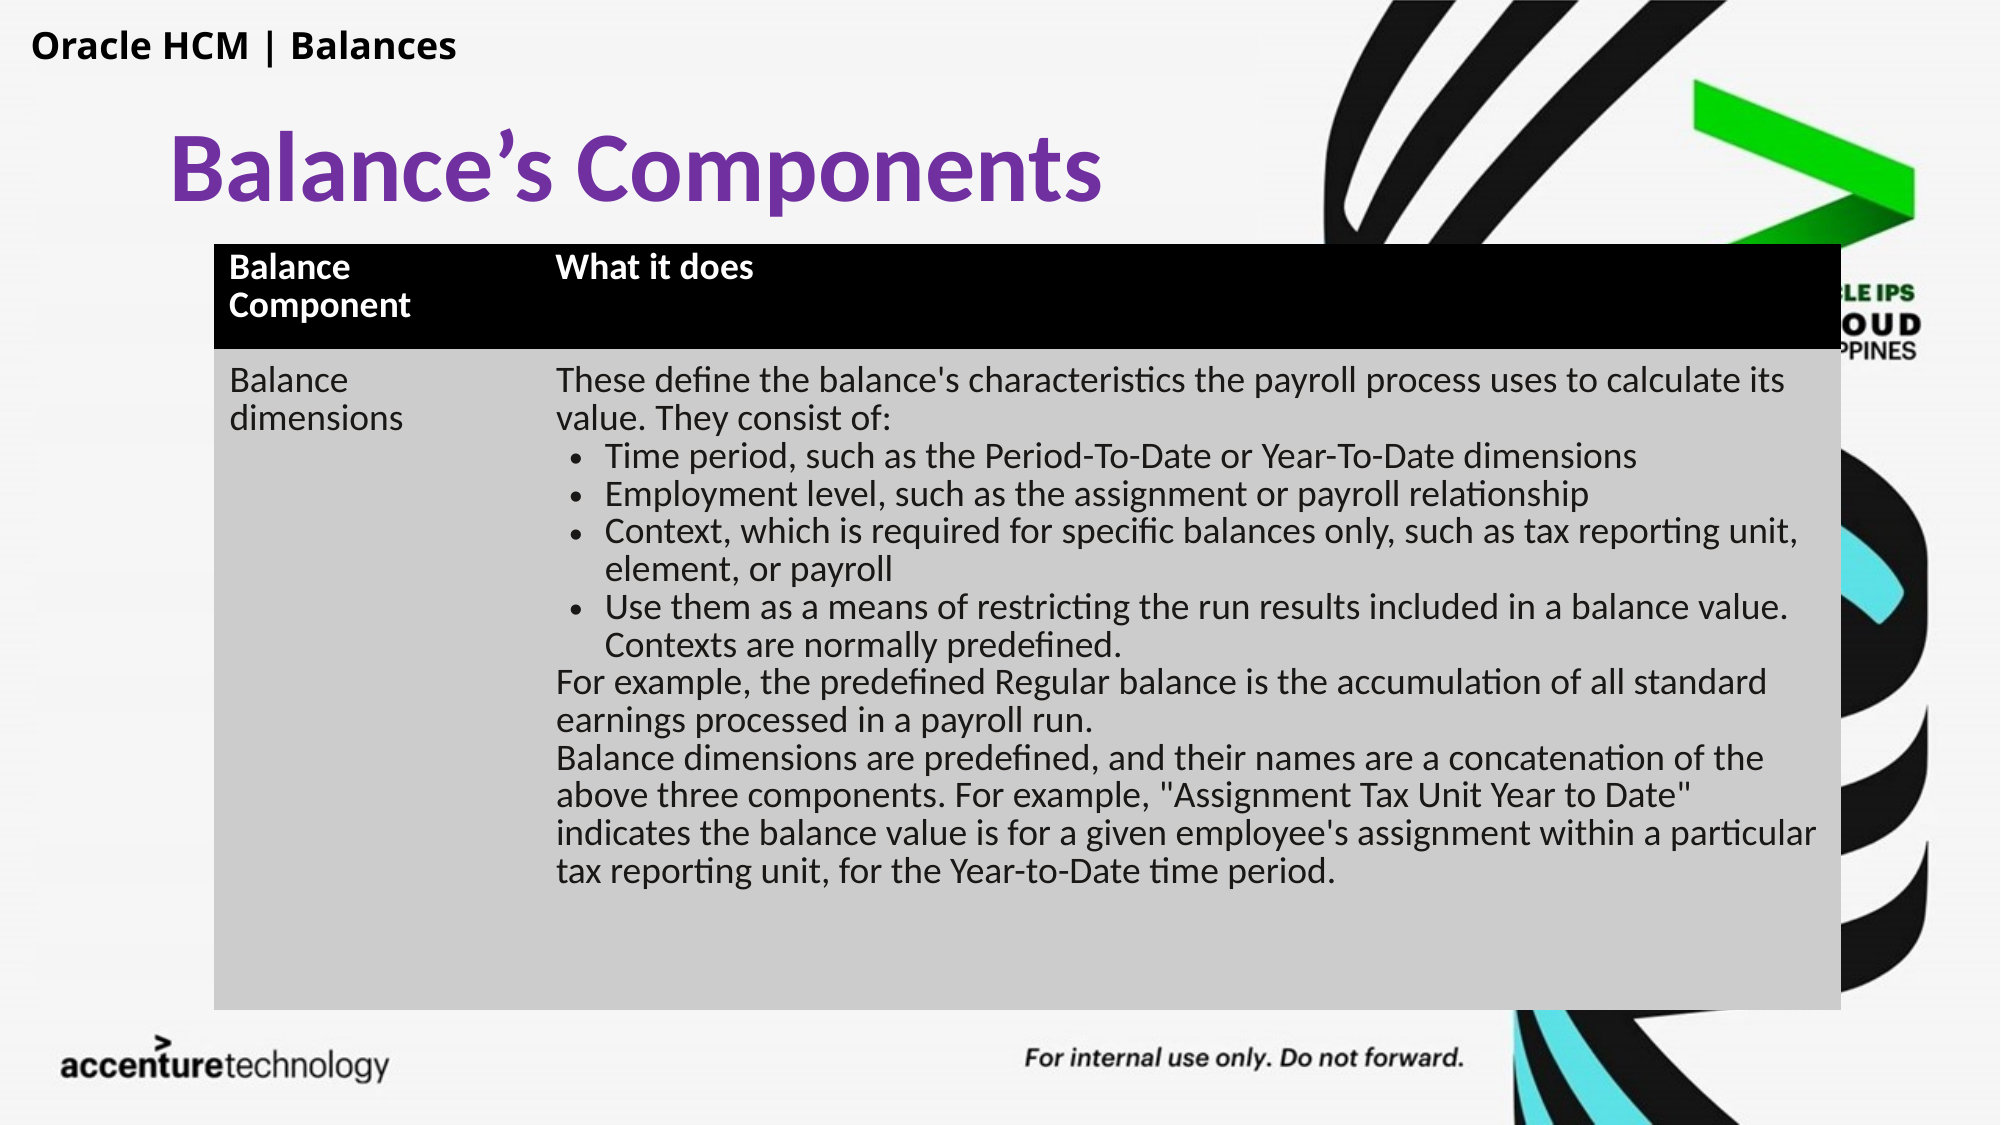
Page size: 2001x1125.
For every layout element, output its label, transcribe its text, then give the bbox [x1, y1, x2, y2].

table_header What it does [540, 244, 1841, 349]
table_cell Balance dimensions [214, 349, 540, 1010]
table_cell These define the balance's characteristics the payroll process uses to calculate its value. They consist of: Time period, such as the Period-To-Date or Year-To-Date dimensions Employment level, such as the assignment or payroll relationship Context, which is required for specific balances only, such as tax reporting unit, element, or payroll Use them as a means of restricting the run results included in a balance value. Contexts are normally predefined. For example, the predefined Regular balance is the accumulation of all standard earnings processed in a payroll run. Balance dimensions are predefined, and their names are a concatenation of the above three components. For example, "Assignment Tax Unit Year to Date" indicates the balance value is for a given employee's assignment within a particular tax reporting unit, for the Year-to-Date time period. [540, 349, 1841, 1010]
text_box Oracle HCM | Balances [15, 14, 1028, 74]
text_box Balance’s Components [154, 94, 1119, 229]
table_header Balance Component [214, 244, 540, 349]
picture [0, 0, 2001, 1125]
